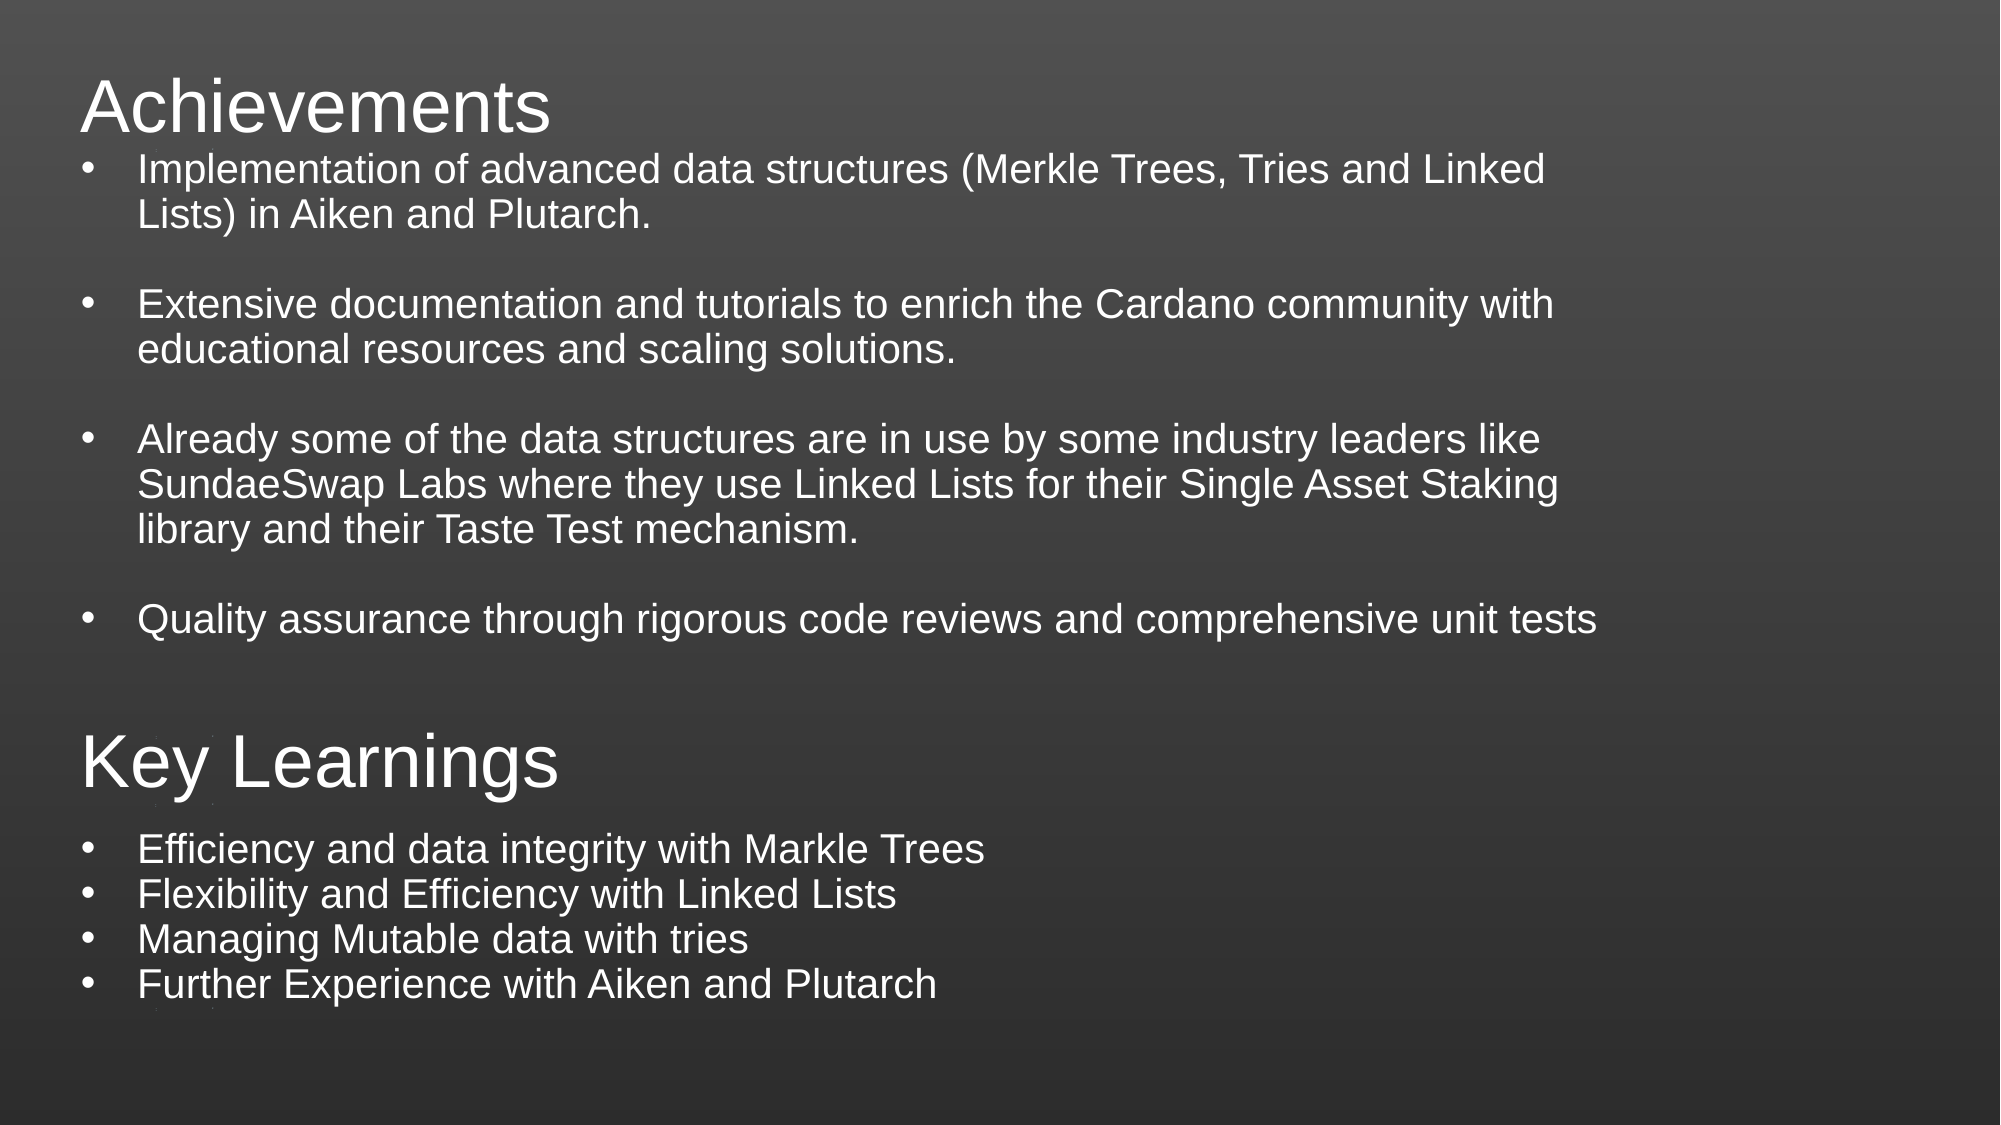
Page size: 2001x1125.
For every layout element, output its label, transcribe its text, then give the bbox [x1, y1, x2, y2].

text_box Efficiency and data integrity with Markle Trees Flexibility and Efficiency with Linked Lists Managing Mutable data with tries Further Experience with Aiken and Plutarch P [65, 819, 1721, 1046]
text_box Key Learnings P [65, 665, 597, 807]
text_box Achievements P [65, 9, 615, 223]
text_box Implementation of advanced data structures (Merkle Trees, Tries and Linked Lists) in Aiken and Plutarch. Extensive documentation and tutorials to enrich the Cardano community with educational resources and scaling solutions. Already some of the data structures are in use by some industry leaders like SundaeSwap Labs where they use Linked Lists for their Single Asset Staking library and their Taste Test mechanism. Quality assurance through rigorous code reviews and comprehensive unit tests P [65, 140, 1666, 709]
text_box [222, 553, 1900, 1047]
